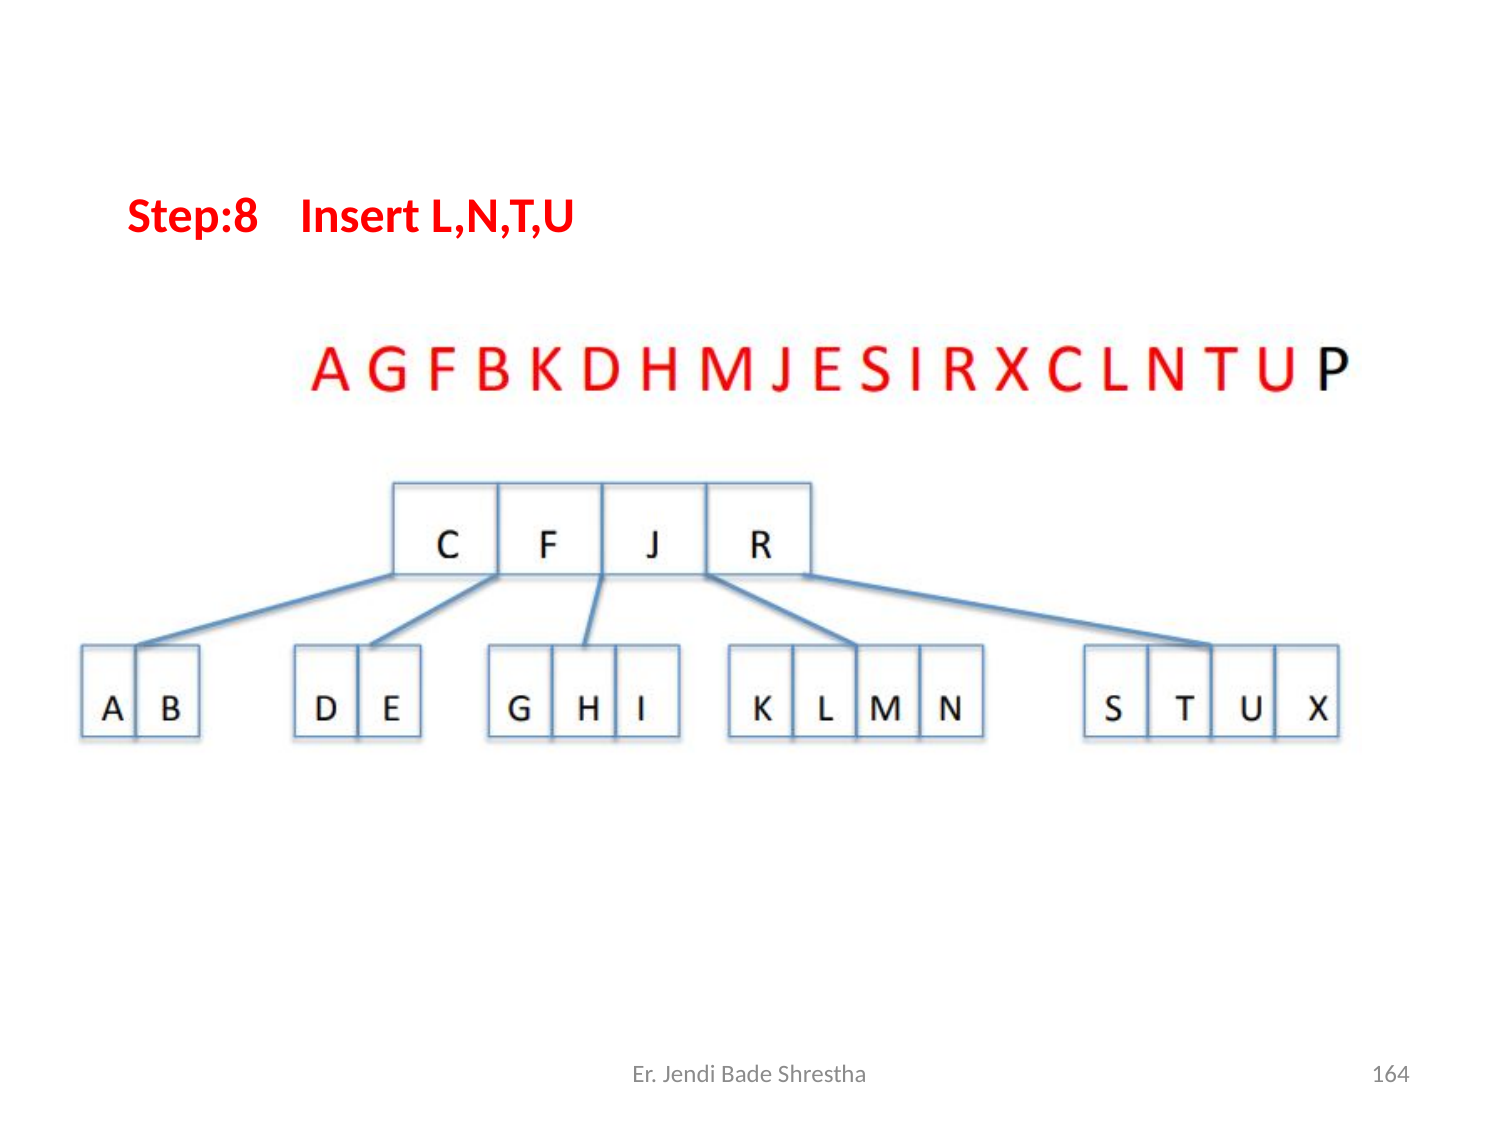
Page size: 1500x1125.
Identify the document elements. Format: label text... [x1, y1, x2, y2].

slide_number 164 [1074, 1042, 1425, 1103]
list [51, 324, 1362, 772]
text_box Step:8 Insert L,N,T,U [112, 174, 1011, 250]
footer Er. Jendi Bade Shrestha [512, 1042, 988, 1103]
